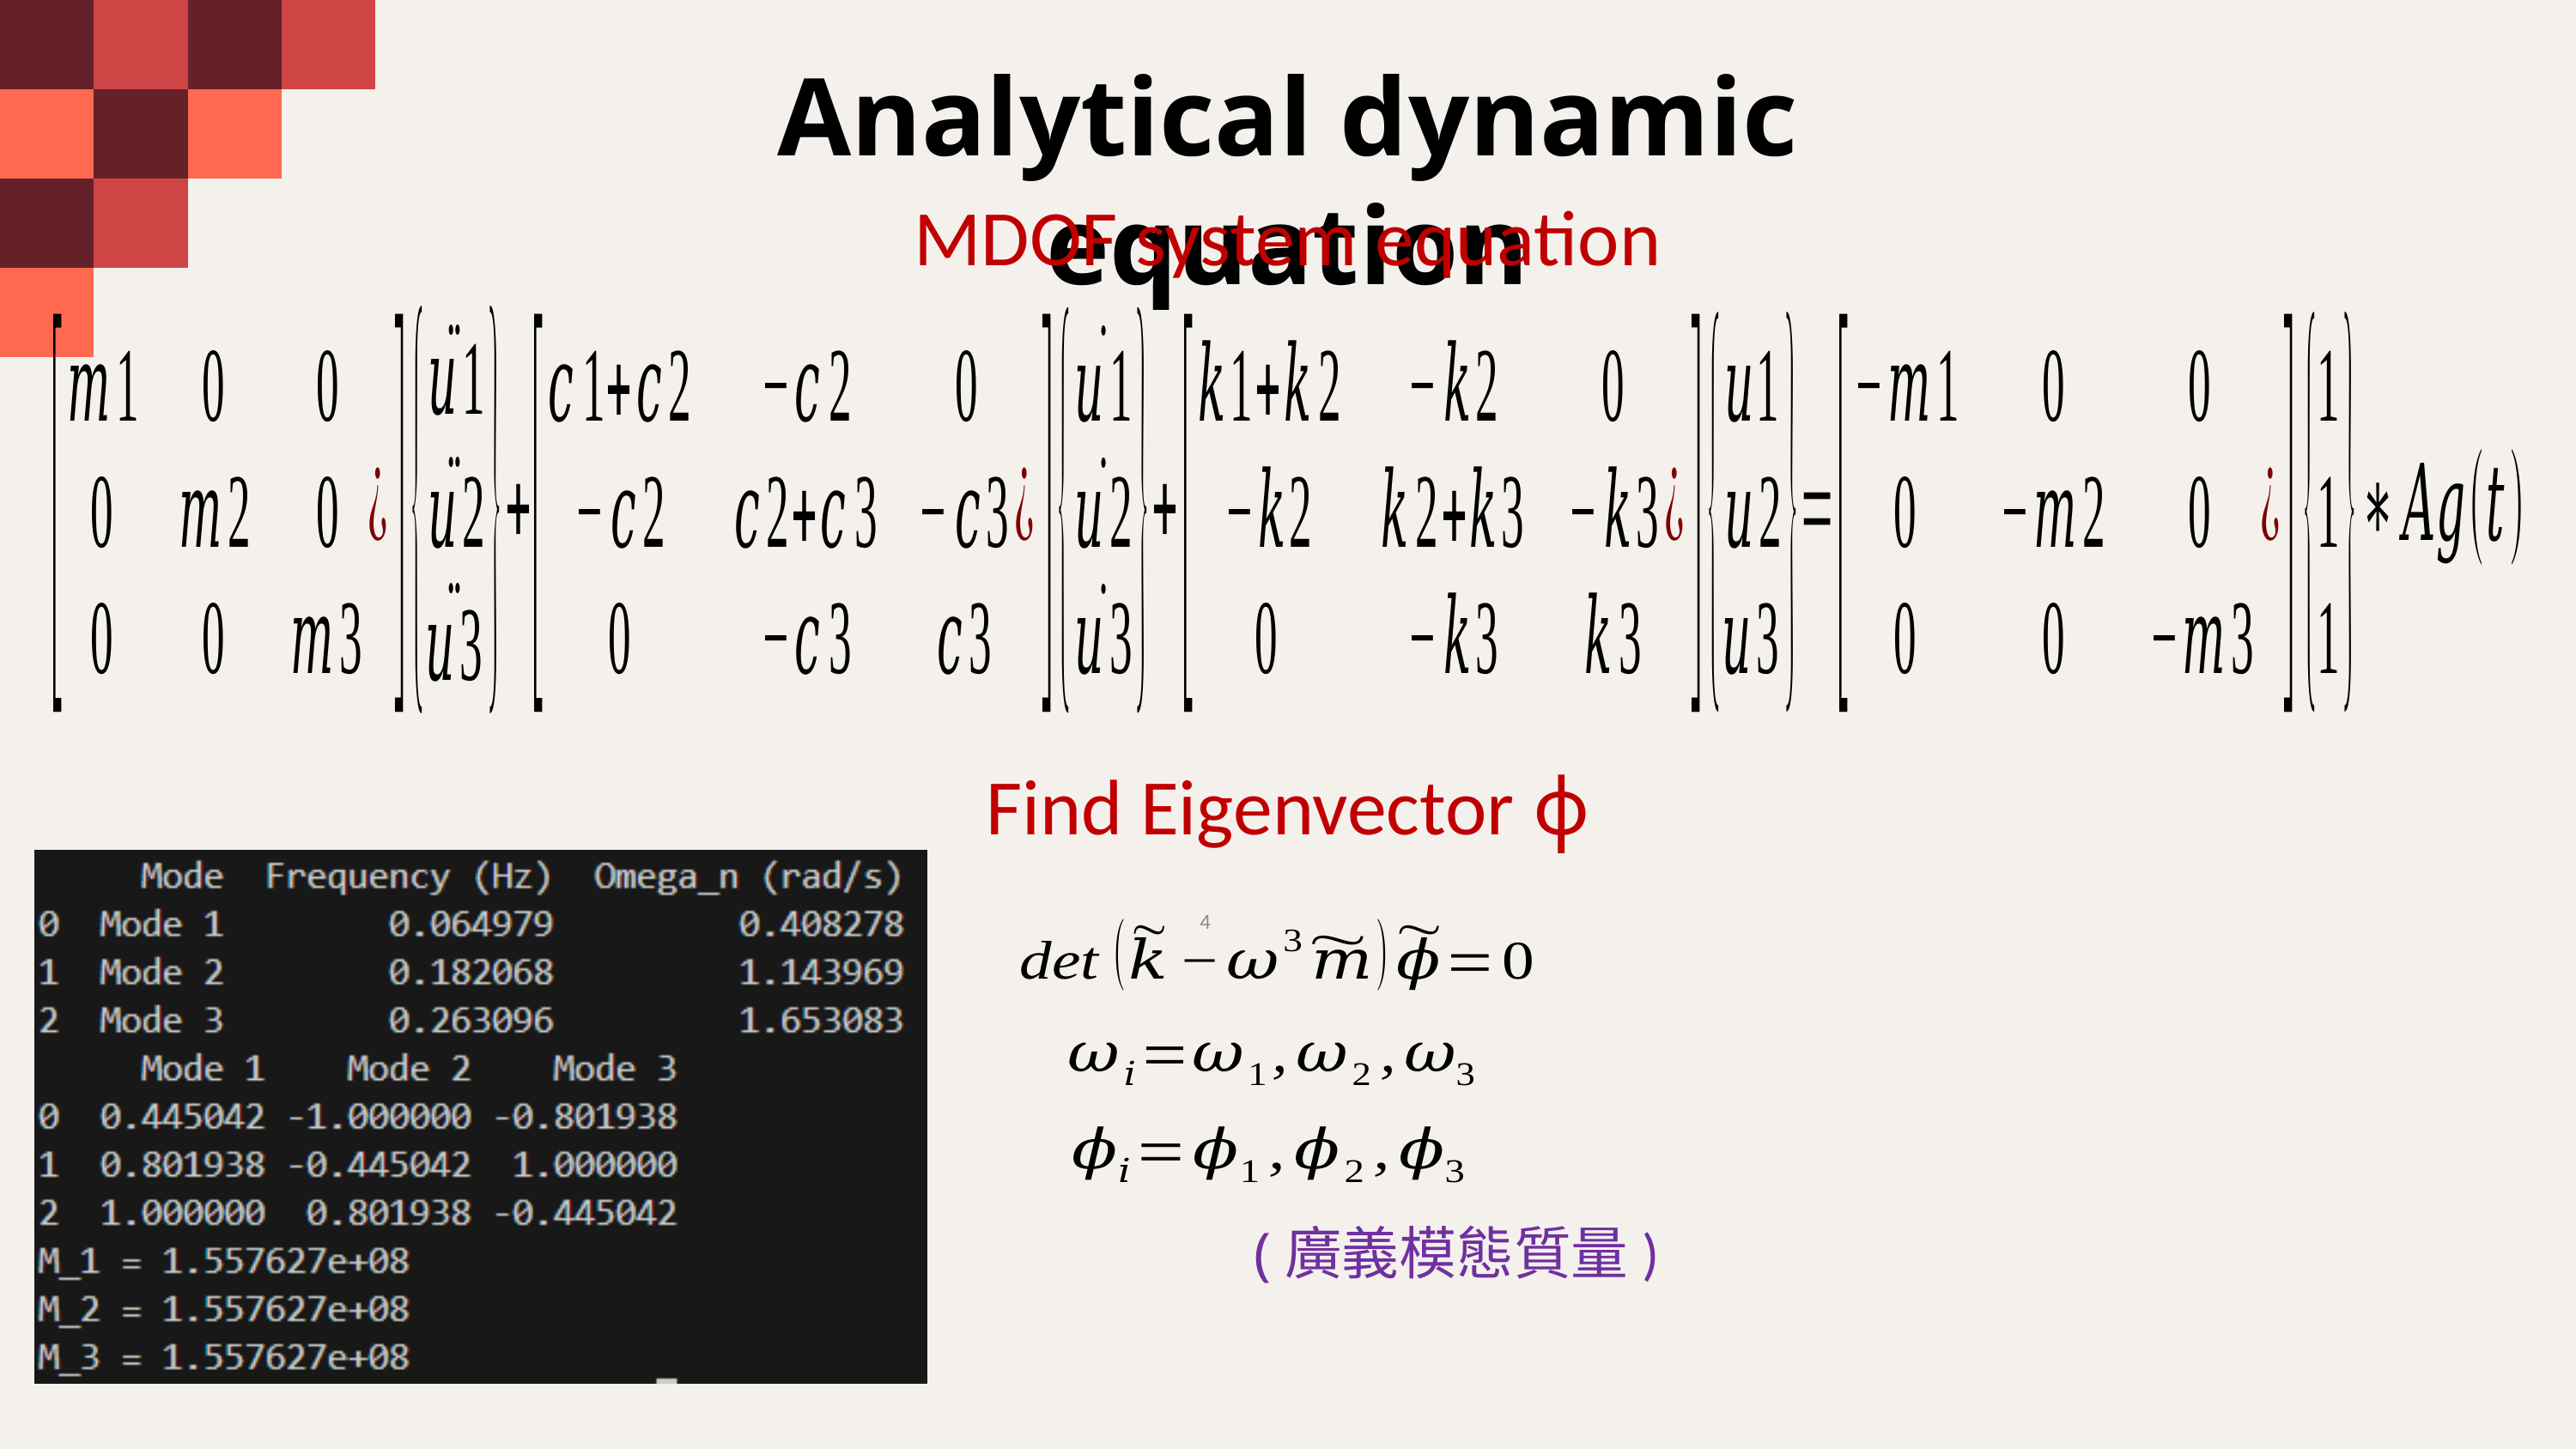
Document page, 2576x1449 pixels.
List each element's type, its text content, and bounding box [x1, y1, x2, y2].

picture [34, 850, 928, 1385]
text_box Find Eigenvector ϕ [836, 749, 1739, 857]
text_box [50, 180, 2526, 719]
text_box Analytical dynamic equation [528, 48, 2047, 177]
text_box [0, 0, 376, 358]
slide_number 4 [932, 894, 1224, 947]
